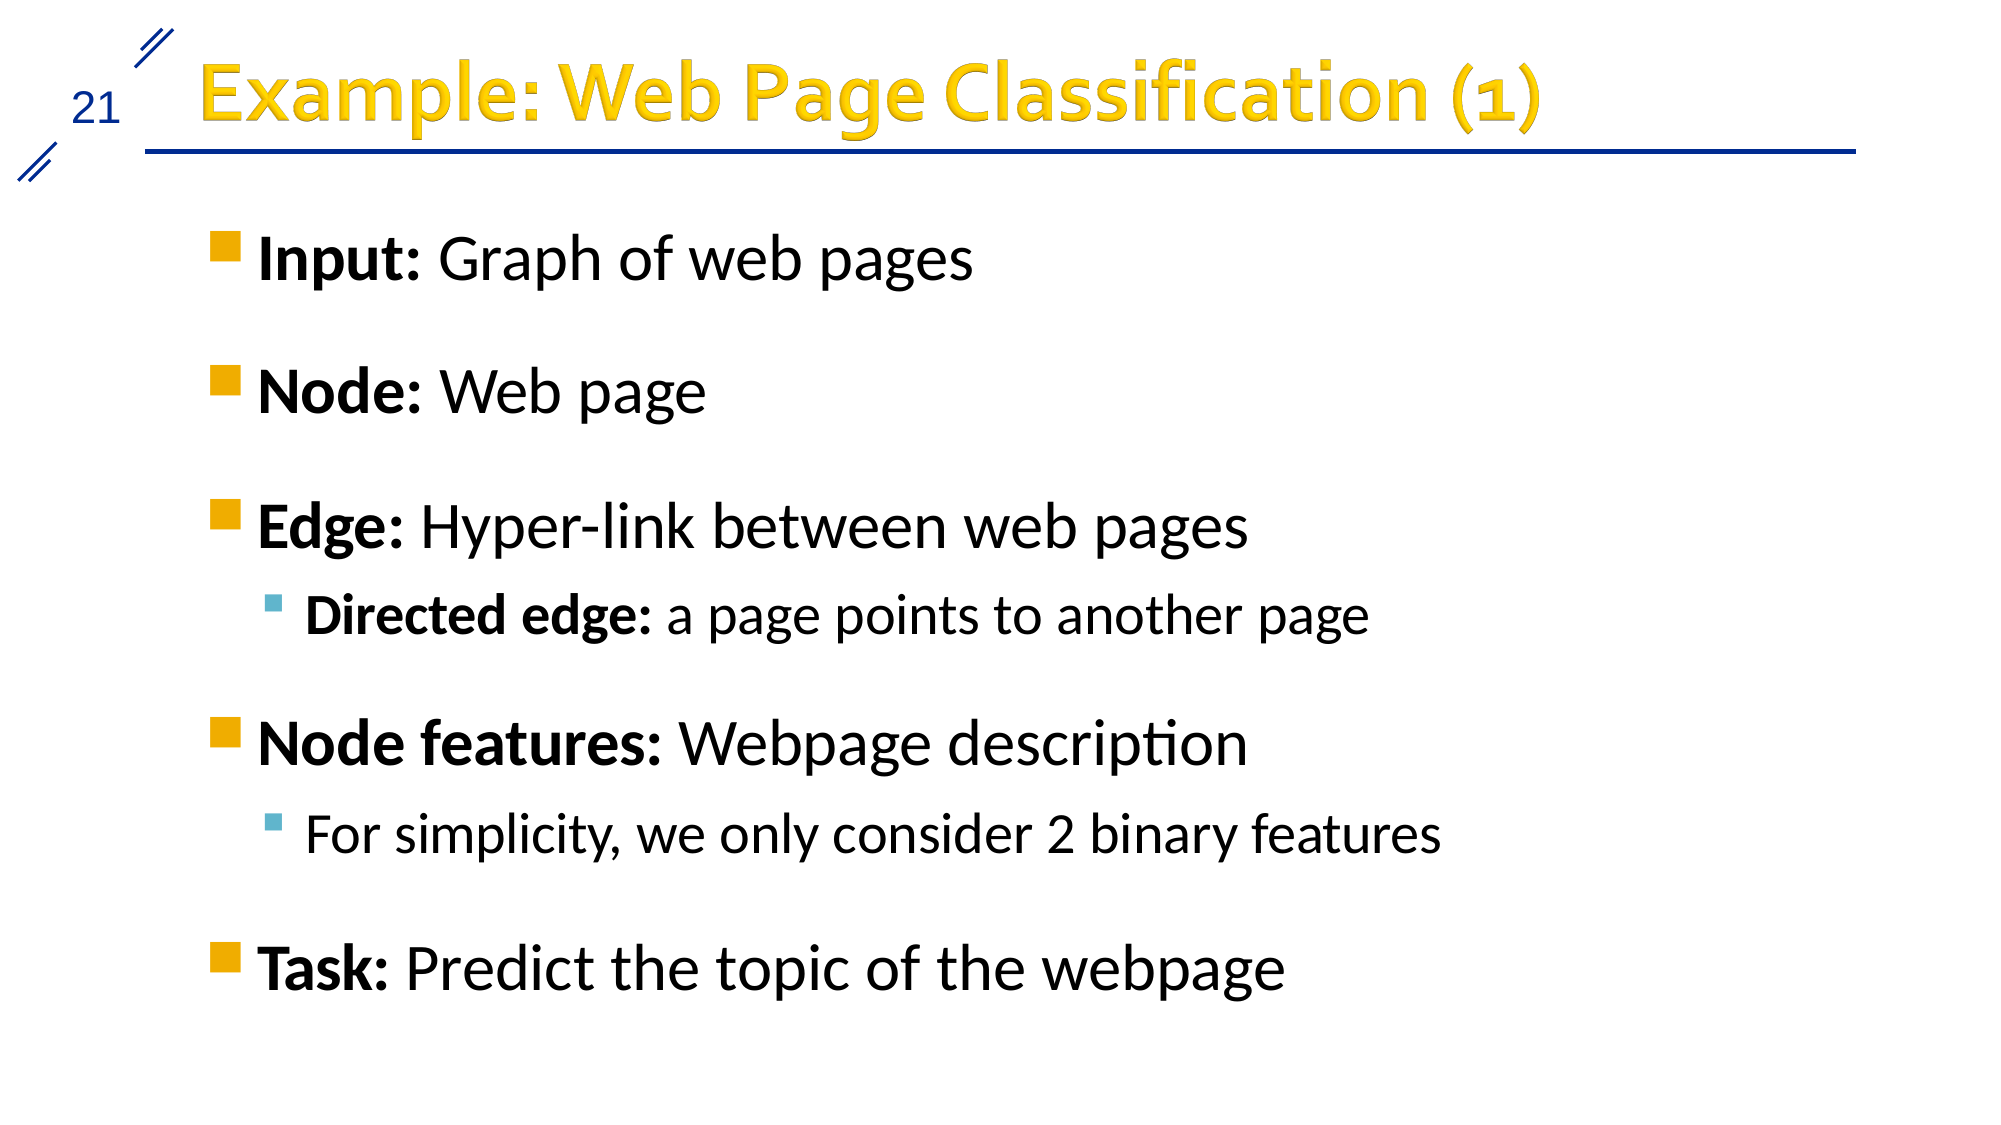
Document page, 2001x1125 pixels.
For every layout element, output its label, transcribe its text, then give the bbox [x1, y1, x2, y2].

text_box Input: Graph of web pages Node: Web page Edge: Hyper-link between web pages Directed edge: a page points to another page Node features: Webpage description For simplicity, we only consider 2 binary features Task: Predict the topic of the webpage [202, 211, 1458, 1004]
picture [202, 57, 1540, 142]
